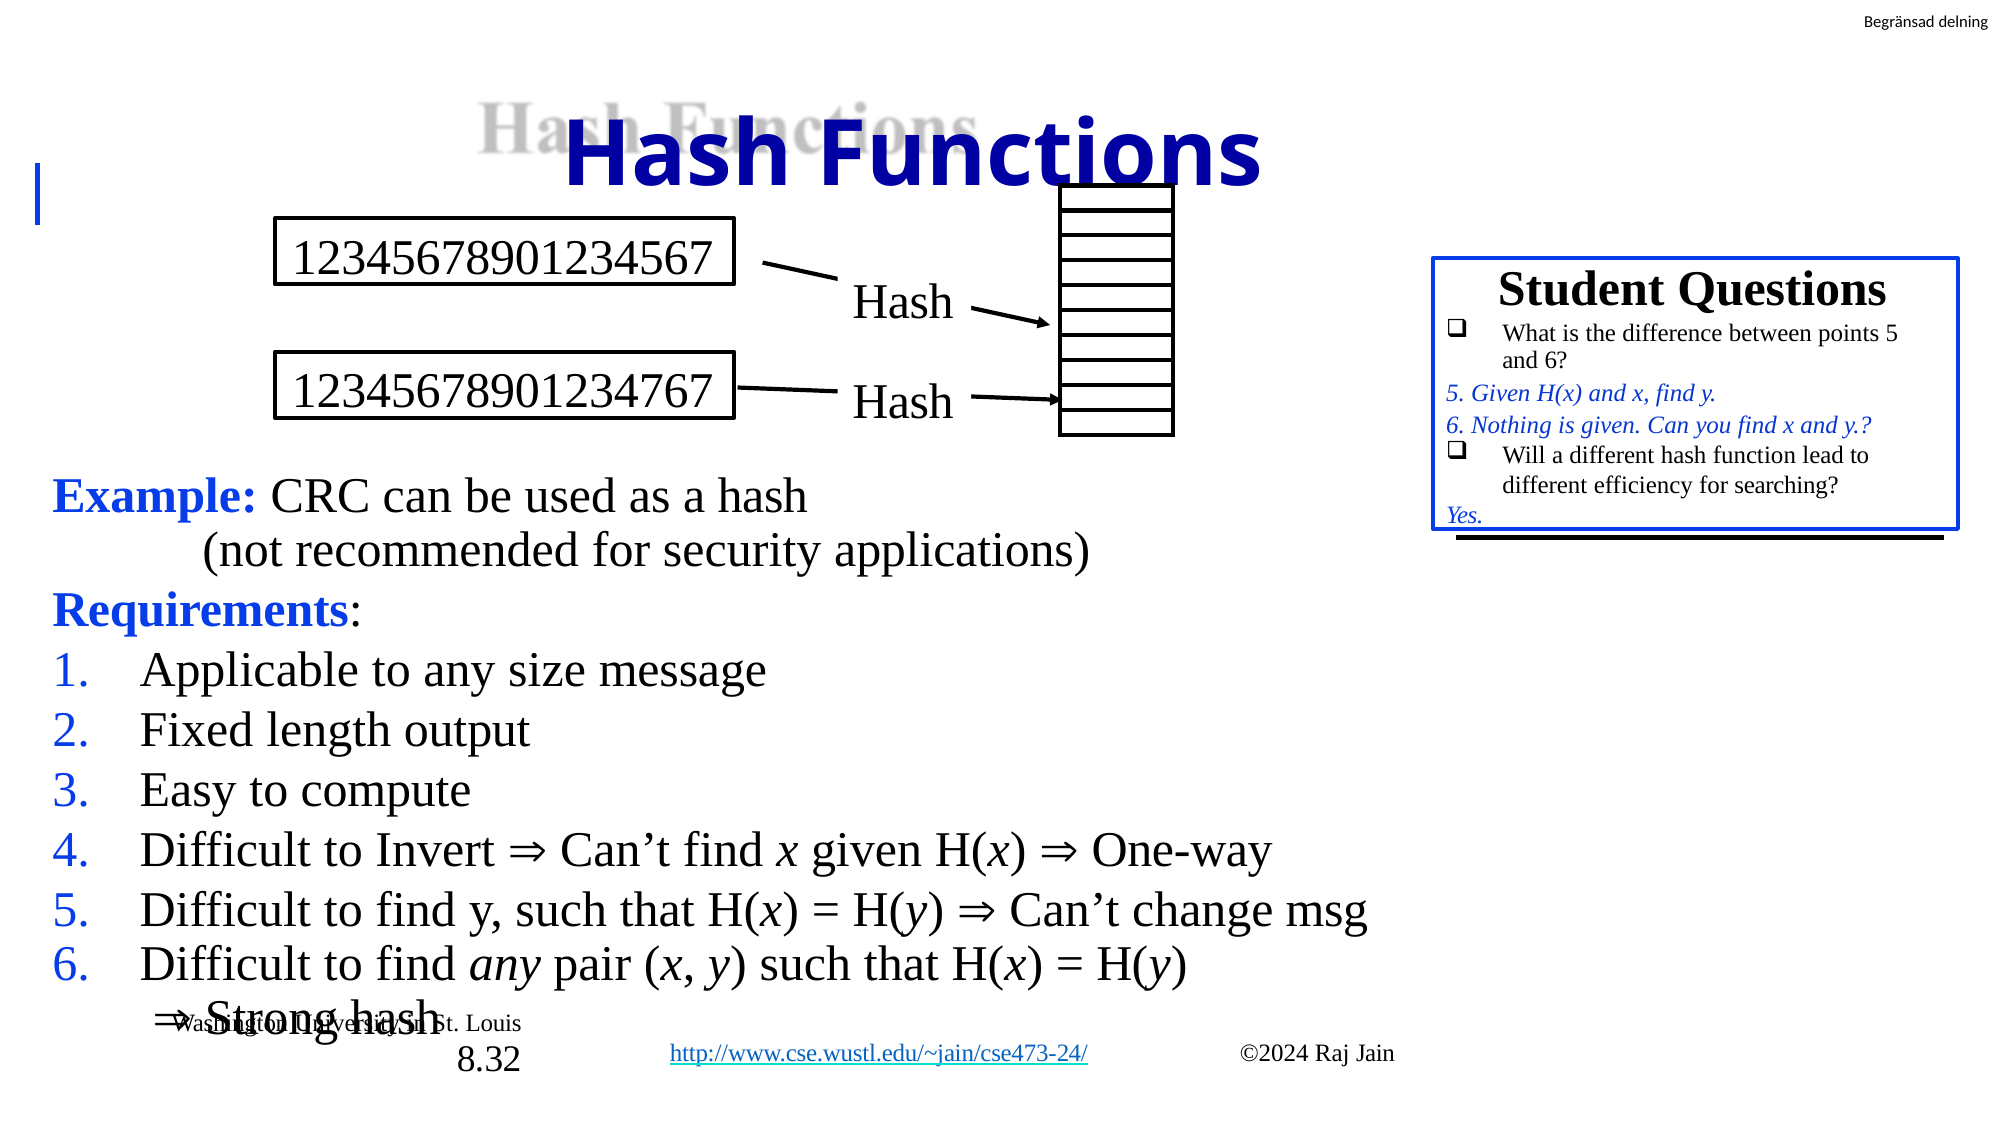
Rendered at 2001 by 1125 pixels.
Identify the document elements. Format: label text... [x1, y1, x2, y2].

table_cell [1062, 337, 1171, 358]
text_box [735, 362, 1063, 439]
text_box http://www.cse.wustl.edu/~jain/cse473-24/ [667, 1037, 1101, 1067]
text_box 12345678901234767 [275, 351, 734, 418]
text_box Example: CRC can be used as a hash (not recommended for security applications) Requirements: [50, 466, 1092, 634]
table_cell [1062, 237, 1171, 258]
text_box Student Questions What is the difference between points 5 and 6? Given H(x) and x, find y. Nothing is given. Can you find x and y.? Will a different hash function lead to different efficiency for searching? Yes. [1432, 258, 1958, 529]
picture [427, 53, 1028, 220]
table_cell [1063, 362, 1171, 383]
table_cell [1062, 262, 1171, 283]
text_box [760, 260, 1050, 339]
title Hash Functions [137, 52, 1863, 243]
text_box 12345678901234567 [275, 218, 734, 285]
table_cell [1062, 213, 1171, 233]
footer ©2024 Raj Jain [1237, 1037, 1399, 1125]
slide_number Washington University in St. Louis 8.32 [25, 717, 522, 1125]
text_box Applicable to any size message Fixed length output Easy to compute Difficult to Invert  Can’t find x given H(x)  One-way Difficult to find y, such that H(x) = H(y)  Can’t change msg Difficult to find any pair (x, y) such that H(x) = H(y)  Strong hash [50, 634, 1384, 1045]
table_cell [1062, 312, 1171, 333]
table_cell [1063, 412, 1171, 433]
table_header [1062, 188, 1171, 208]
table_cell [1062, 287, 1171, 308]
table_cell [1063, 387, 1171, 408]
